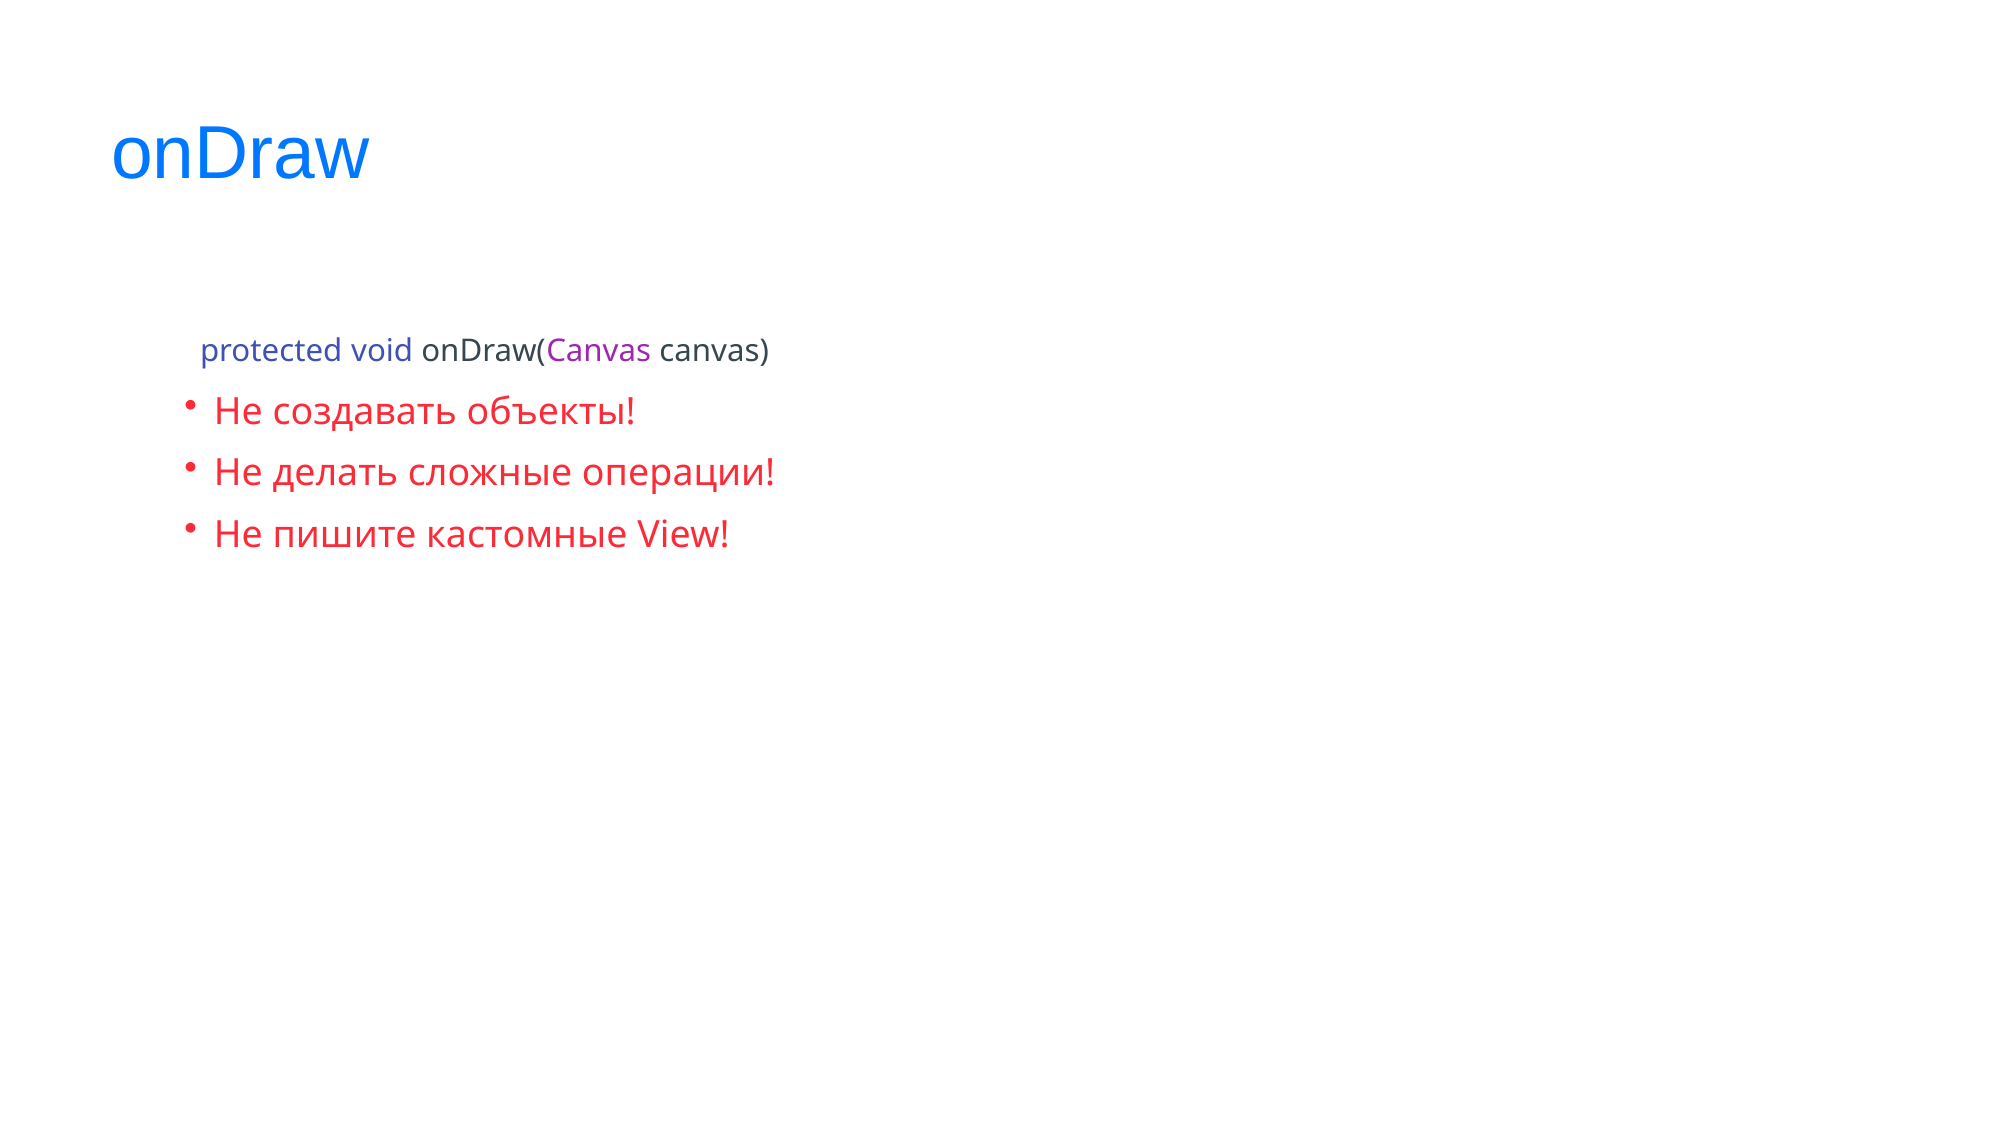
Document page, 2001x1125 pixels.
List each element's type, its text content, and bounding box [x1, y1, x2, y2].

title onDraw [110, 113, 1893, 220]
text_box protected void onDraw(Canvas canvas) [154, 276, 1538, 376]
list Не создавать объекты! Не делать сложные операции! Не пишите кастомные View! [176, 384, 1437, 628]
